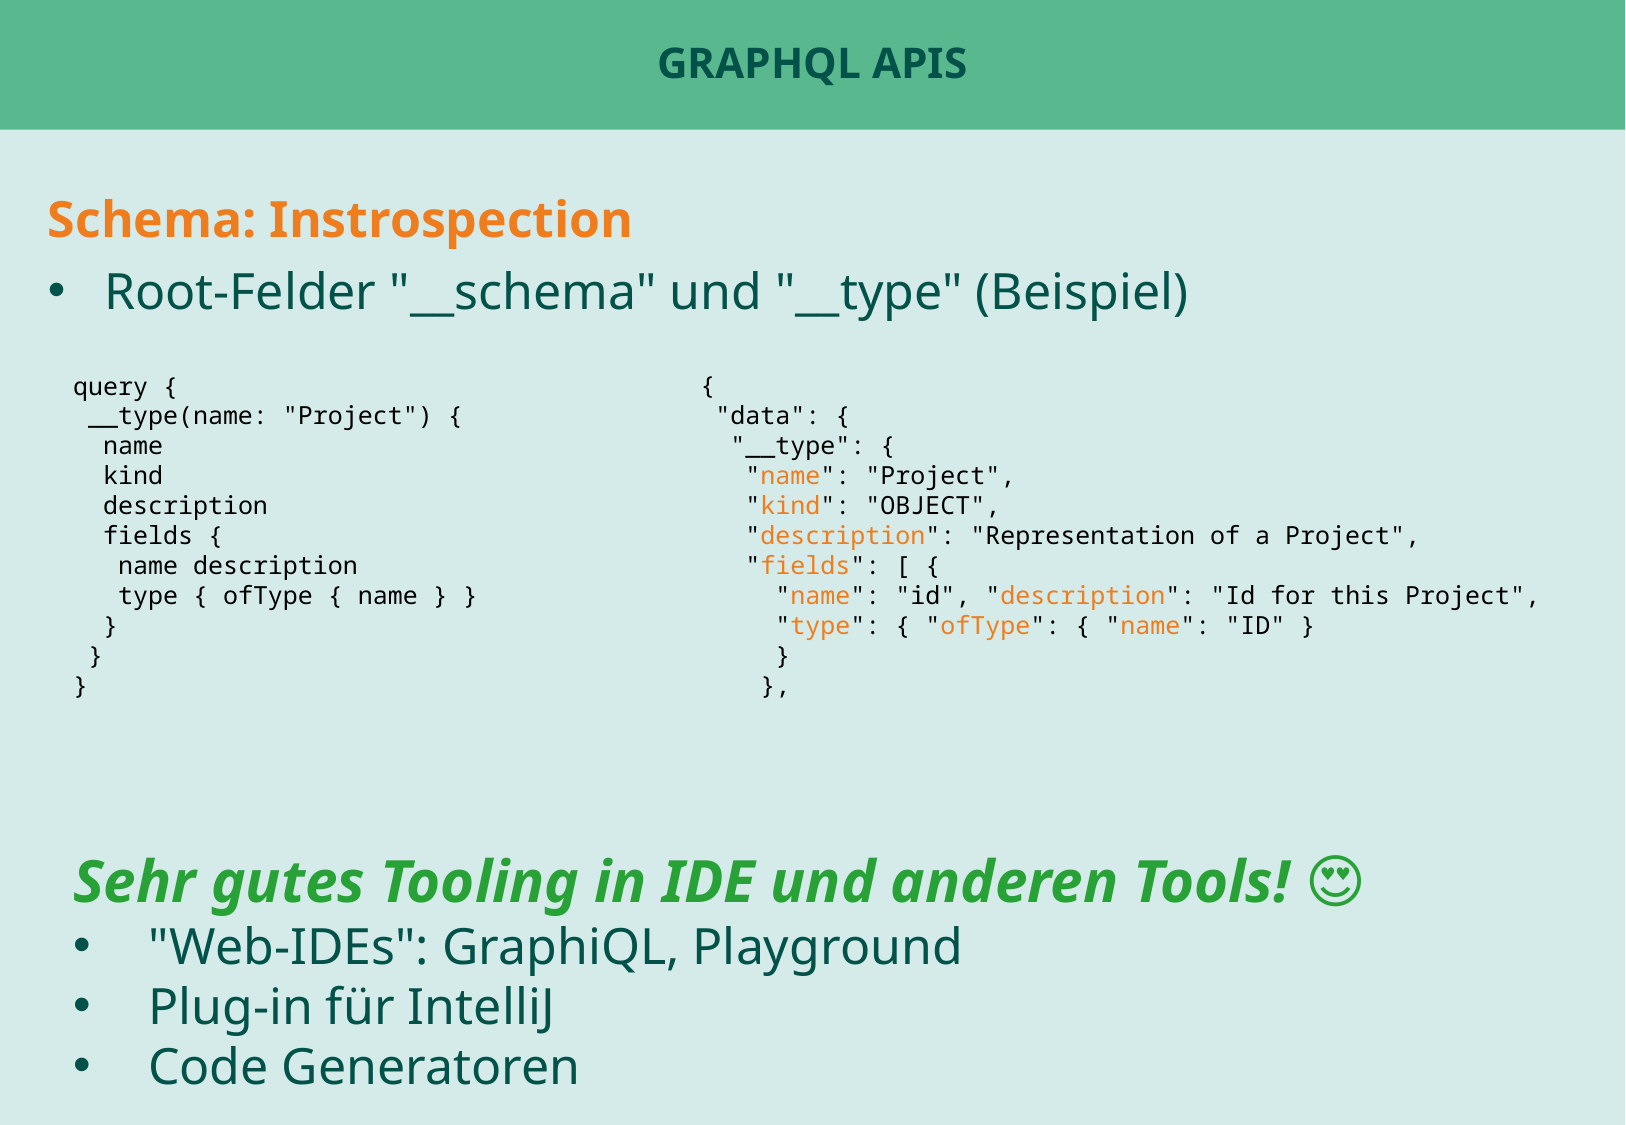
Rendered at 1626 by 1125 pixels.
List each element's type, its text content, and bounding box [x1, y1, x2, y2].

text_box { "data": { "__type": { "name": "Project", "kind": "OBJECT", "description": "Representation of a Project", "fields": [ { "name": "id", "description": "Id for this Project", "type": { "ofType": { "name": "ID" } } }, [685, 362, 1625, 737]
title GraphQL APIs [0, 0, 1625, 130]
text_box Sehr gutes Tooling in IDE und anderen Tools! 😍 "Web-IDEs": GraphiQL, Playground Plug-in für IntelliJ Code Generatoren [58, 836, 1518, 1125]
text_box query { __type(name: "Project") { name kind description fields { name description type { ofType { name } } } } } [58, 362, 685, 707]
text_box Schema: Instrospection Root-Felder "__schema" und "__type" (Beispiel) [33, 168, 1592, 327]
